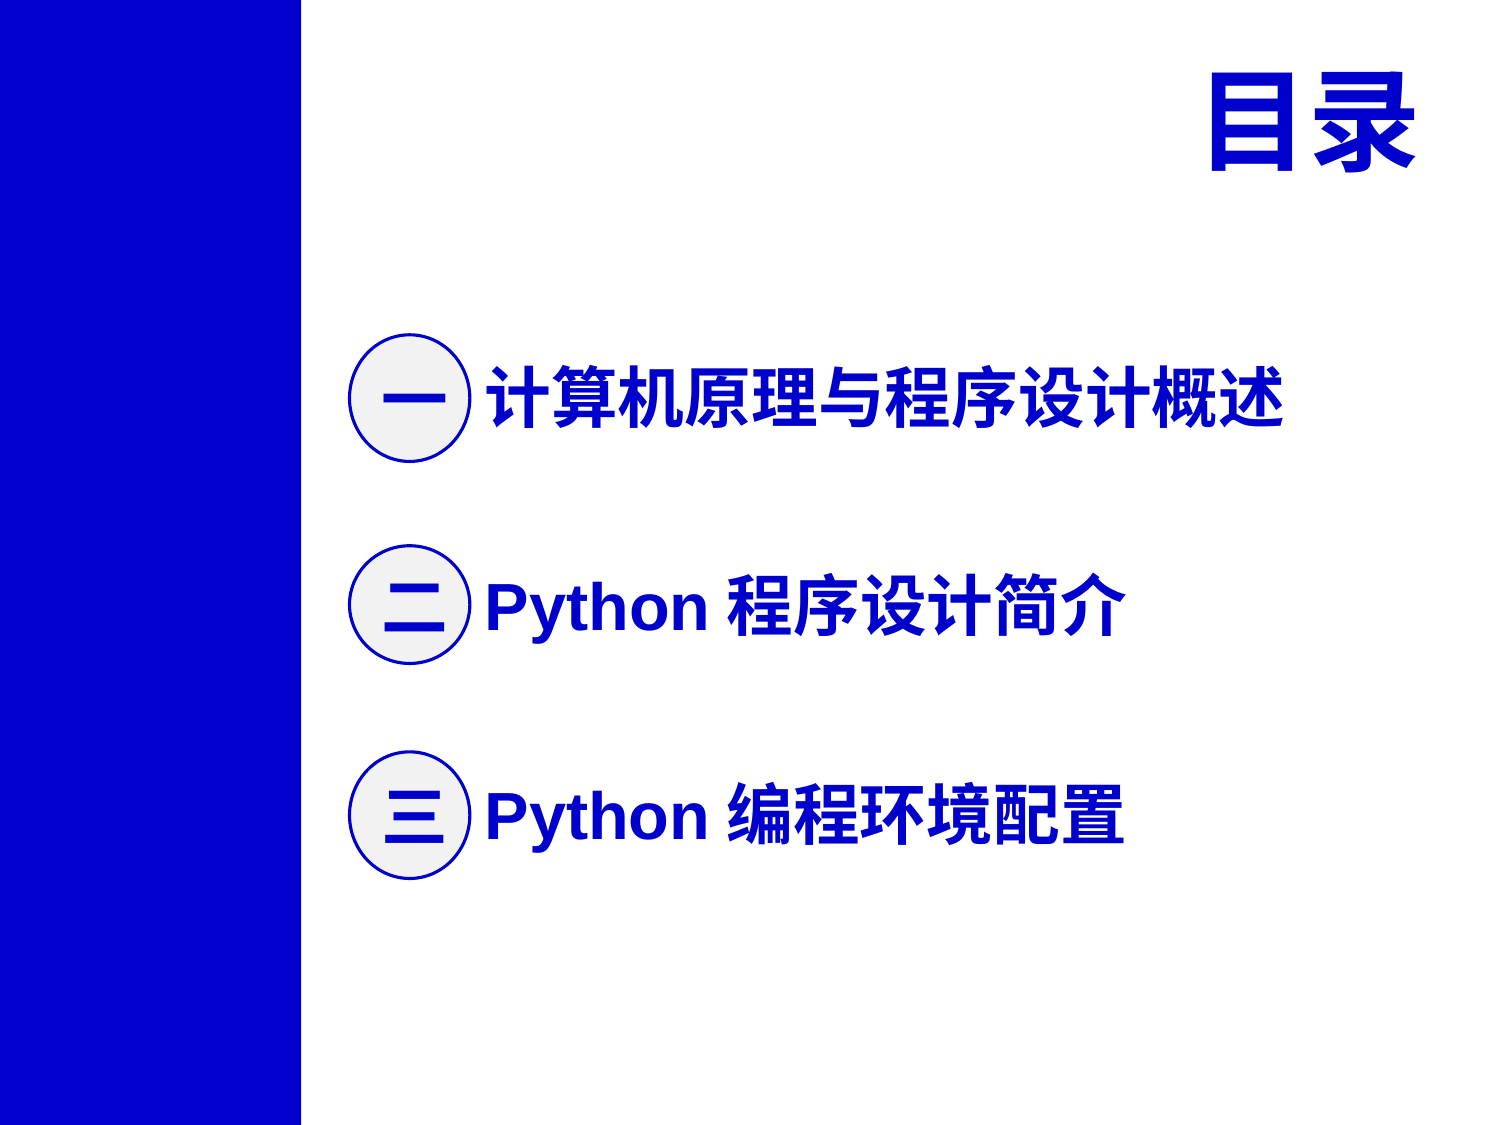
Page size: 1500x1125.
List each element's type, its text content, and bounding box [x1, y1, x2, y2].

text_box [349, 751, 1485, 879]
text_box [0, 0, 302, 1125]
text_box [349, 334, 1441, 462]
text_box 目录 [1180, 42, 1436, 193]
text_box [349, 545, 1401, 664]
